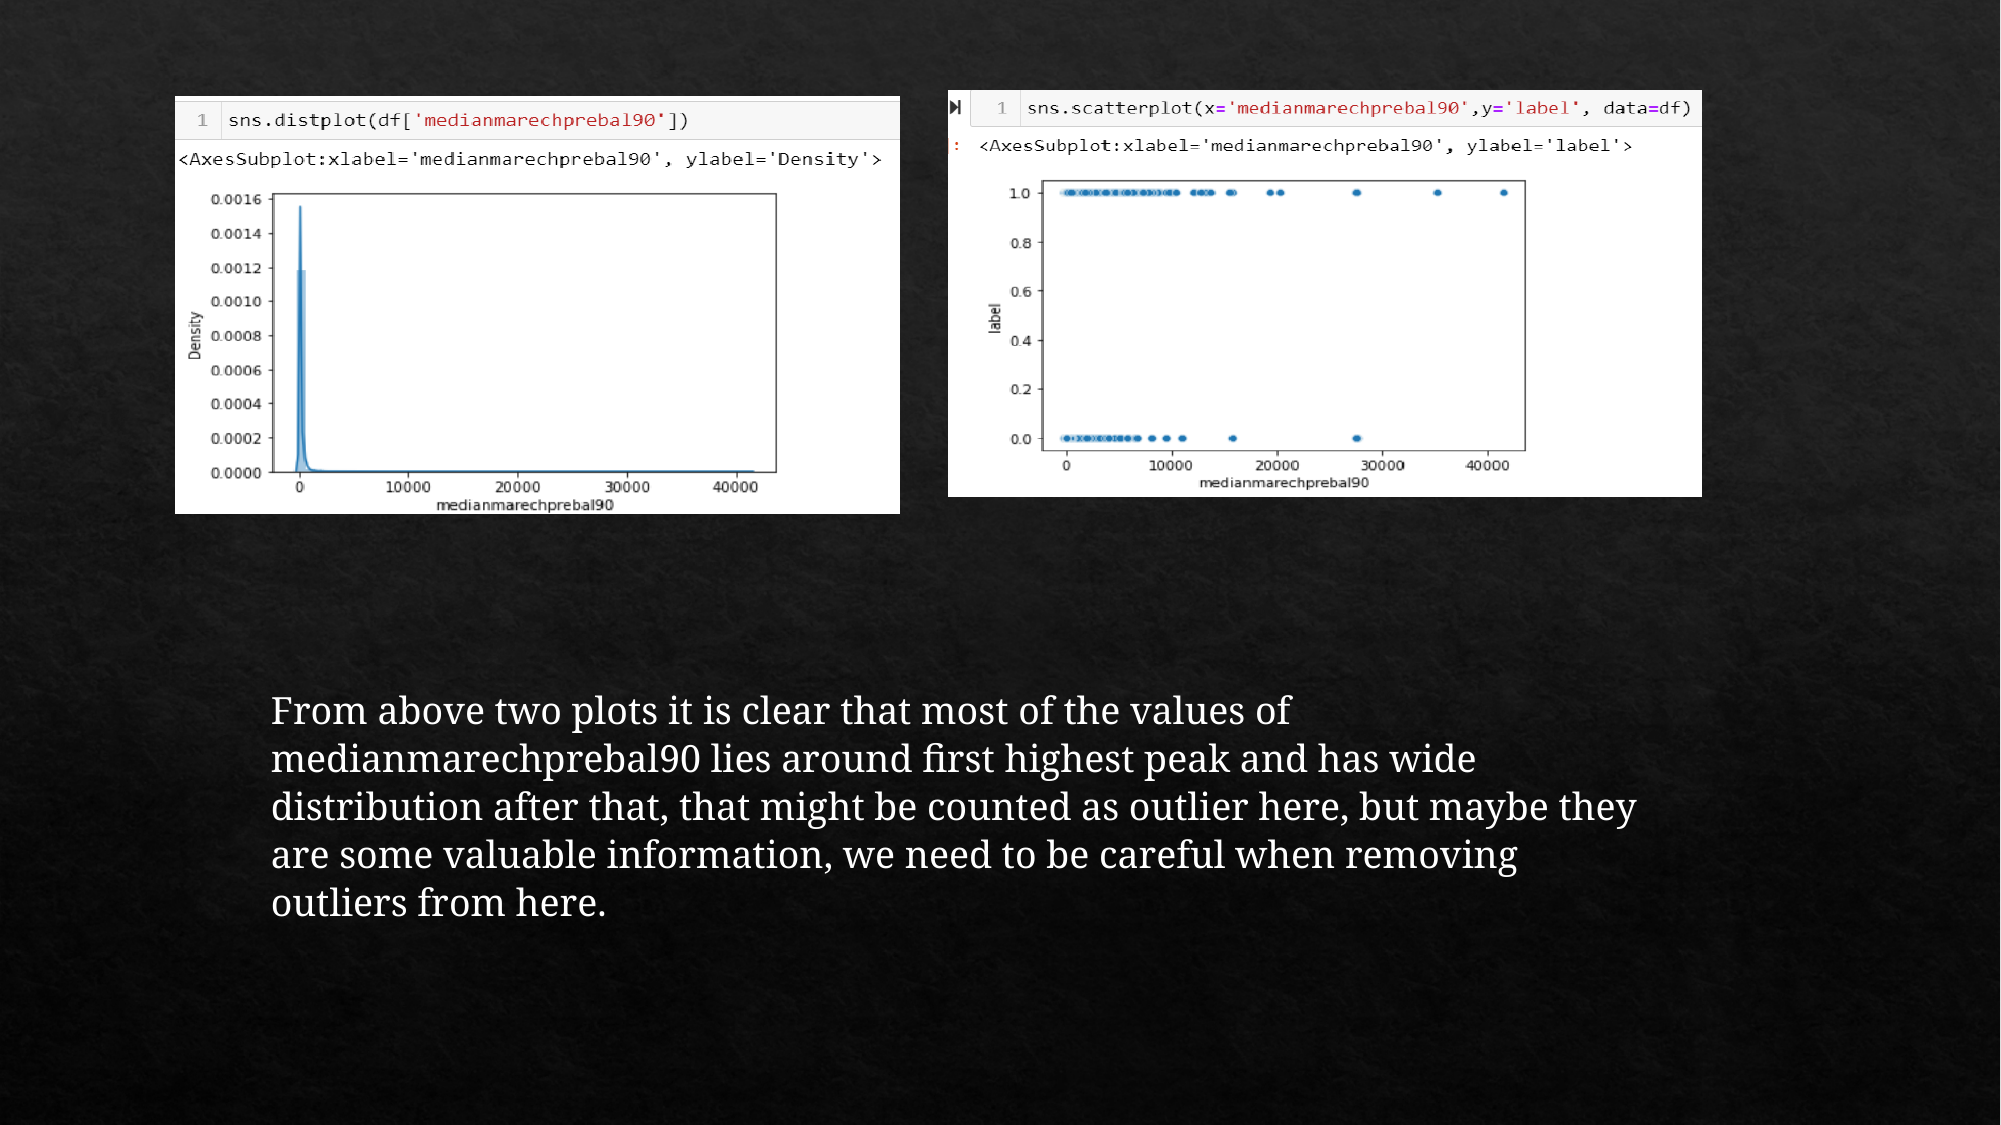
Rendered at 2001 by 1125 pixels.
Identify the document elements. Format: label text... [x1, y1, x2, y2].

text_box From above two plots it is clear that most of the values of medianmarechprebal90 lies around first highest peak and has wide distribution after that, that might be counted as outlier here, but maybe they are some valuable information, we need to be careful when removing outliers from here. [256, 676, 1669, 932]
picture [175, 96, 901, 514]
picture [948, 90, 1702, 497]
